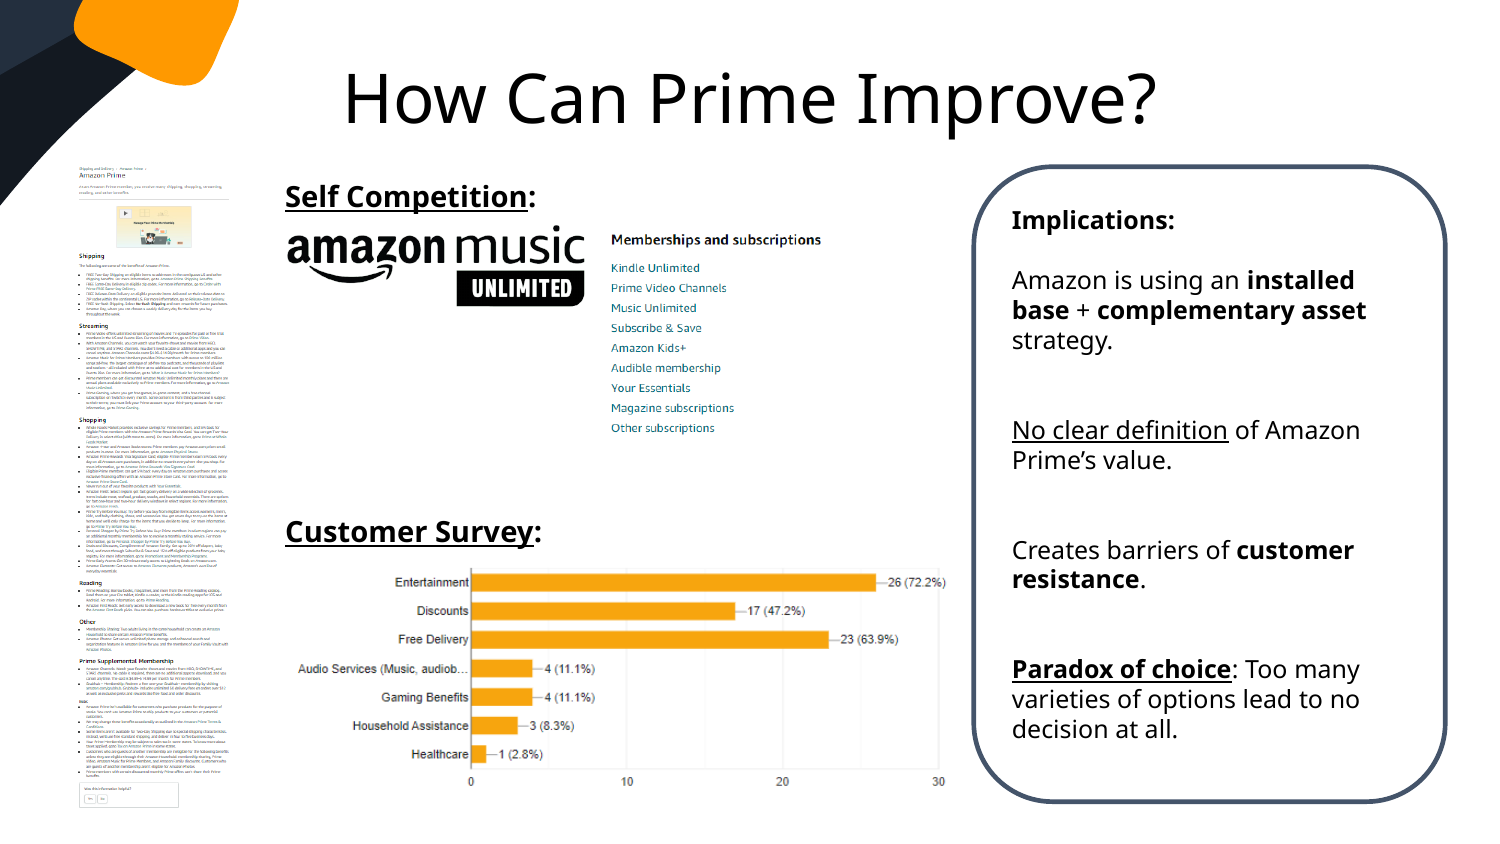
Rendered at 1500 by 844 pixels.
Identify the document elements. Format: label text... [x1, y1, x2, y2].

picture [286, 556, 966, 800]
picture [71, 163, 236, 813]
text_box How Can Prime Improve? [340, 49, 1323, 143]
text_box Implications: Amazon is using an installed base + complementary asset strategy. No clear definition of Amazon Prime’s value. Creates barriers of customer resistance. Paradox of choice: Too many varieties of options lead to no decision at all. [973, 166, 1446, 802]
picture [606, 229, 830, 440]
text_box Customer Survey: [270, 498, 630, 564]
text_box Self Competition: [340, 163, 630, 229]
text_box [0, 0, 336, 519]
picture [286, 223, 586, 308]
